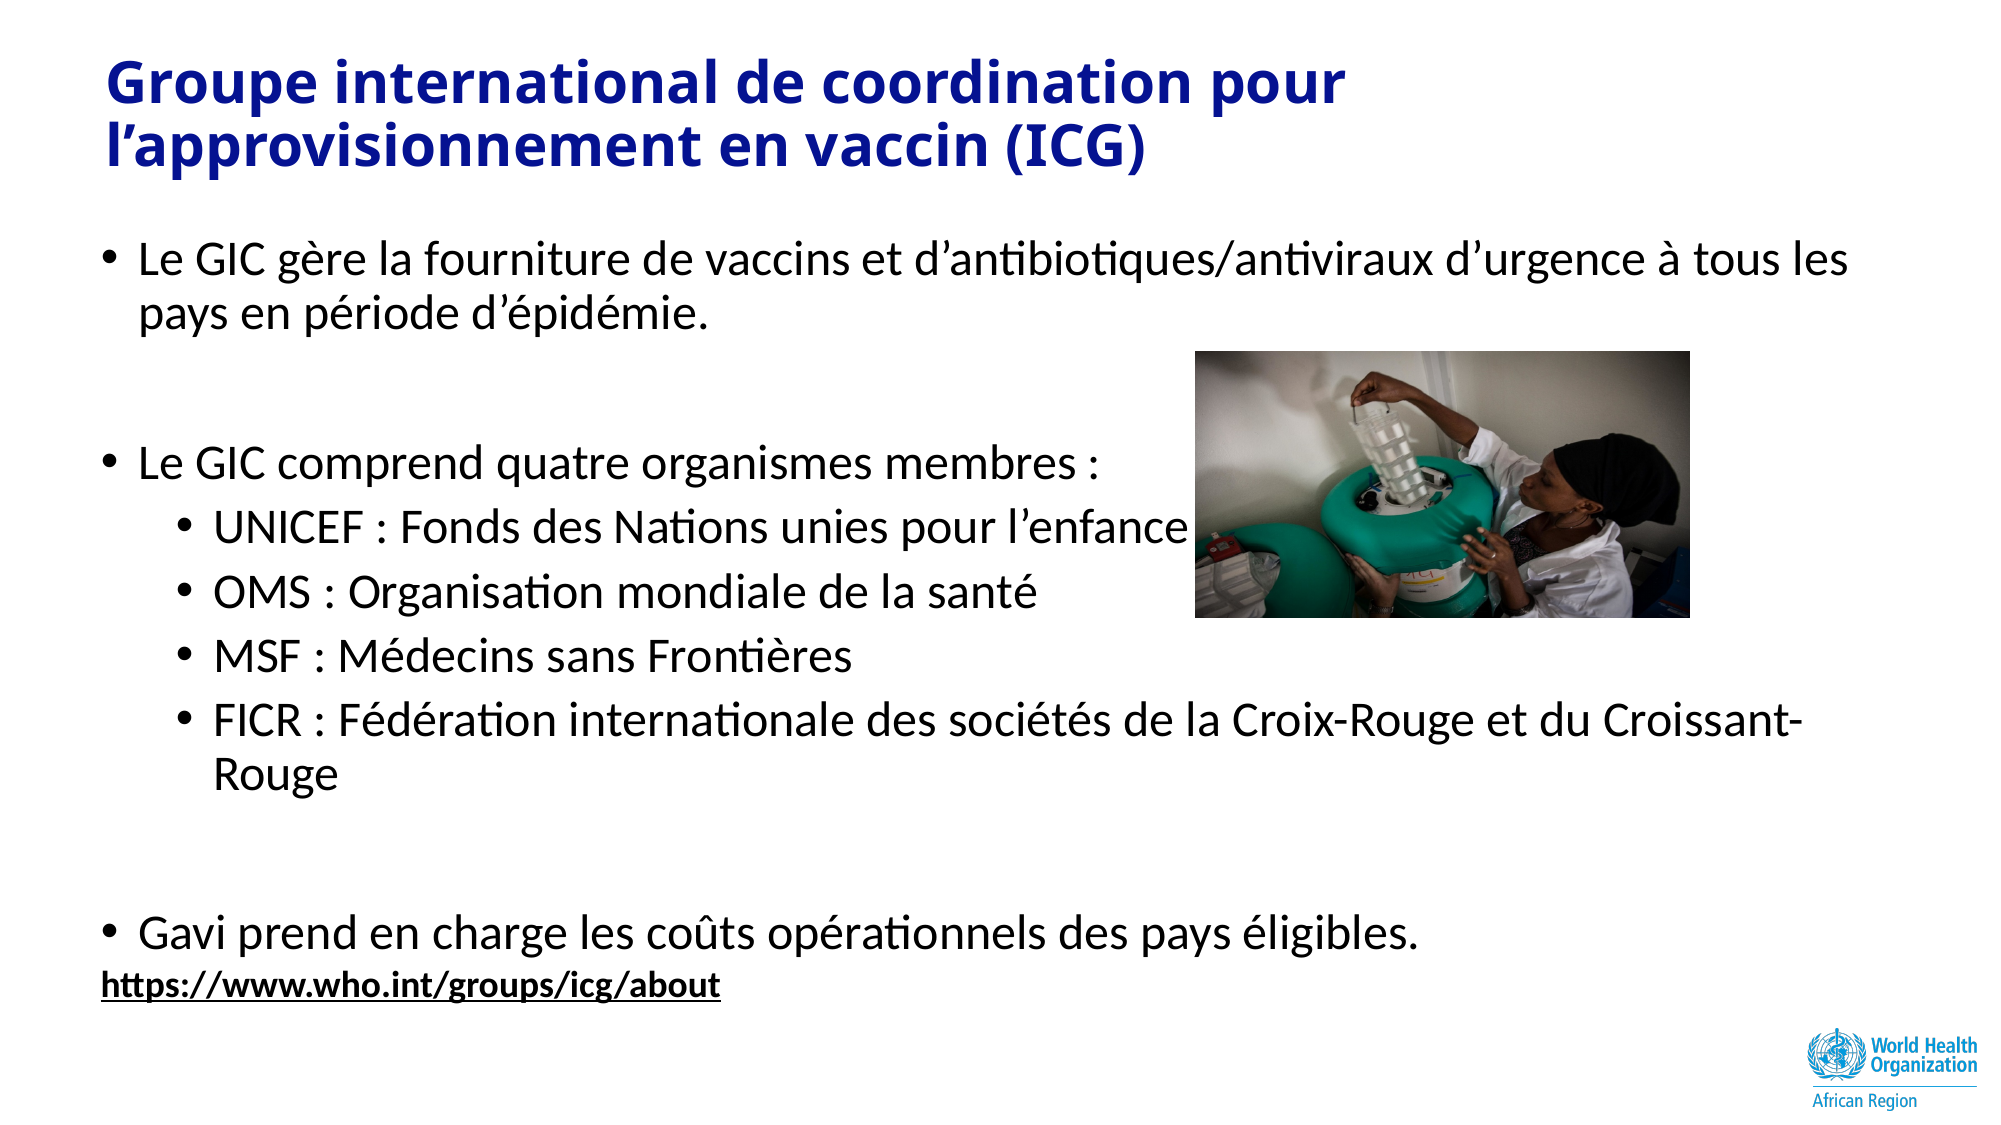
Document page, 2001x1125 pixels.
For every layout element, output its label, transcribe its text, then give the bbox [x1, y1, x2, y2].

picture [1195, 351, 1690, 618]
list Le GIC gère la fourniture de vaccins et d’antibiotiques/antiviraux d’urgence à tous les pays en période d’épidémie. Le GIC comprend quatre organismes membres : UNICEF : Fonds des Nations unies pour l’enfance OMS : Organisation mondiale de la santé MSF : Médecins sans Frontières FICR : Fédération internationale des sociétés de la Croix-Rouge et du Croissant-Rouge Gavi prend en charge les coûts opérationnels des pays éligibles. [85, 224, 1905, 1014]
picture [1806, 1028, 1978, 1111]
text_box https://www.who.int/groups/icg/about [85, 952, 1104, 1013]
title Groupe international de coordination pour l’approvisionnement en vaccin (ICG) [90, 59, 1902, 174]
